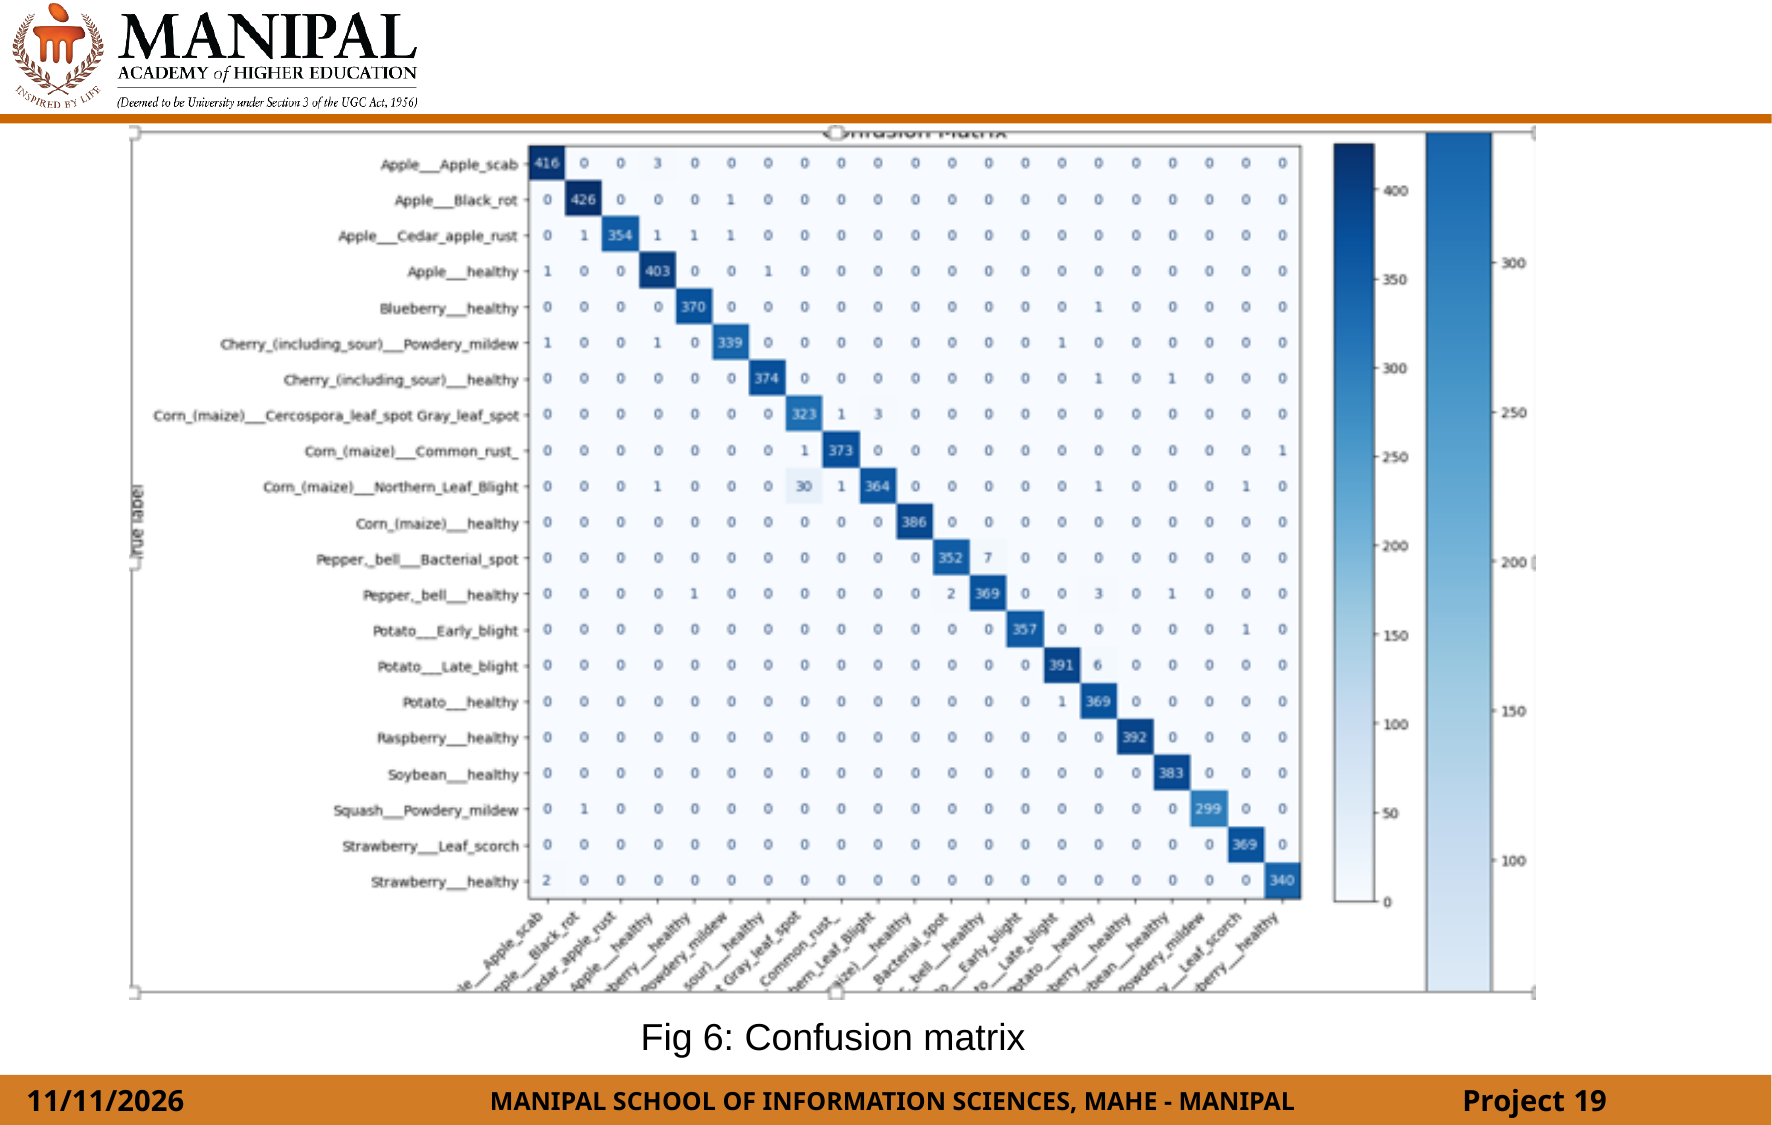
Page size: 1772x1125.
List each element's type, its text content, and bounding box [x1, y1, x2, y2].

picture [129, 125, 1536, 1000]
picture [0, 0, 429, 119]
text_box Fig 6: Confusion matrix [625, 1007, 1371, 1065]
